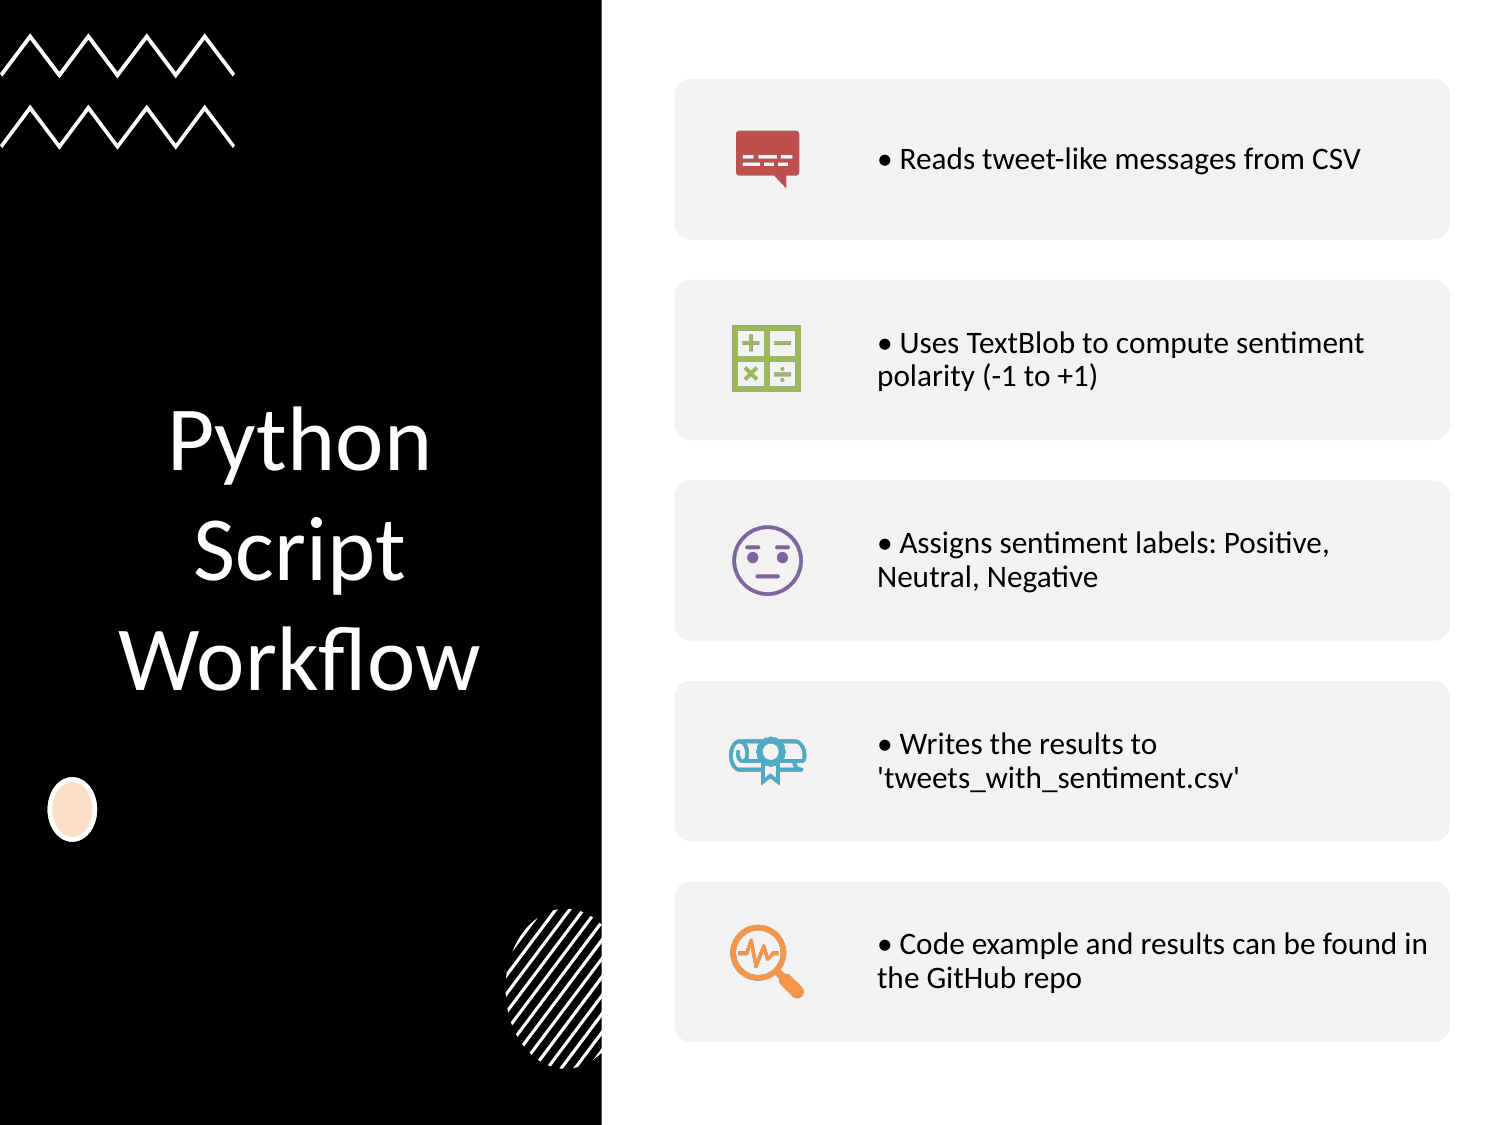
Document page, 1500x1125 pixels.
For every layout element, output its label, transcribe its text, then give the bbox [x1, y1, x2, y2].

title Python Script Workflow [103, 196, 497, 892]
text_box [604, 0, 1500, 1125]
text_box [505, 908, 626, 1069]
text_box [0, 33, 236, 150]
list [674, 78, 1451, 1043]
text_box [47, 777, 97, 842]
text_box [0, 0, 604, 1125]
